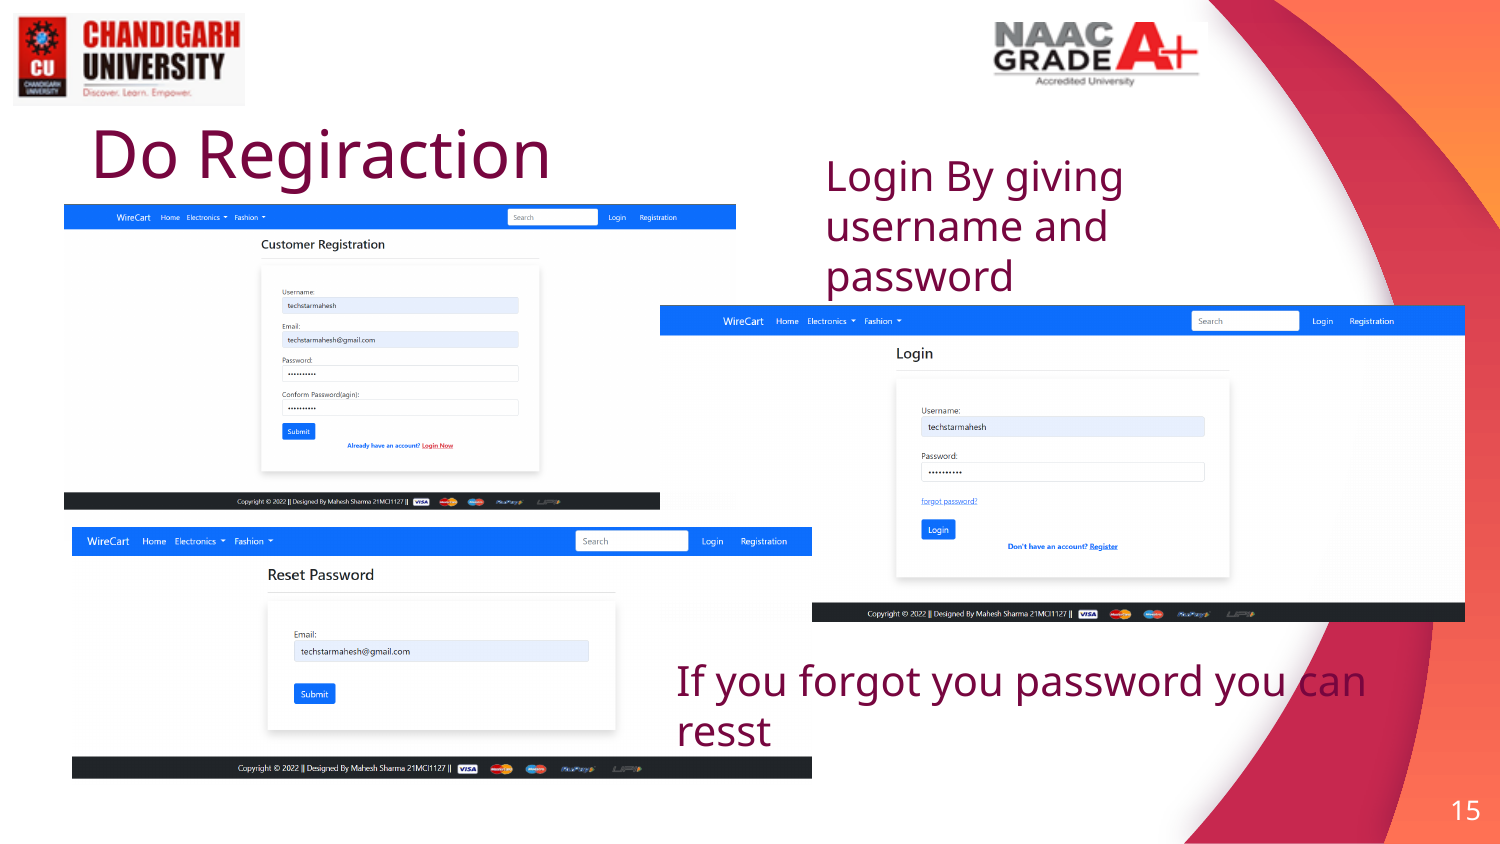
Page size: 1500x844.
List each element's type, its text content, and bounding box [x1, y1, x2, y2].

picture [13, 12, 245, 106]
picture [64, 203, 1466, 786]
text_box Login By giving username and password [810, 141, 1295, 303]
text_box If you forgot you password you can resst [817, 647, 1449, 762]
slide_number 15 [1391, 779, 1482, 844]
picture [980, 22, 1208, 97]
title Do Regiraction [90, 128, 1233, 194]
